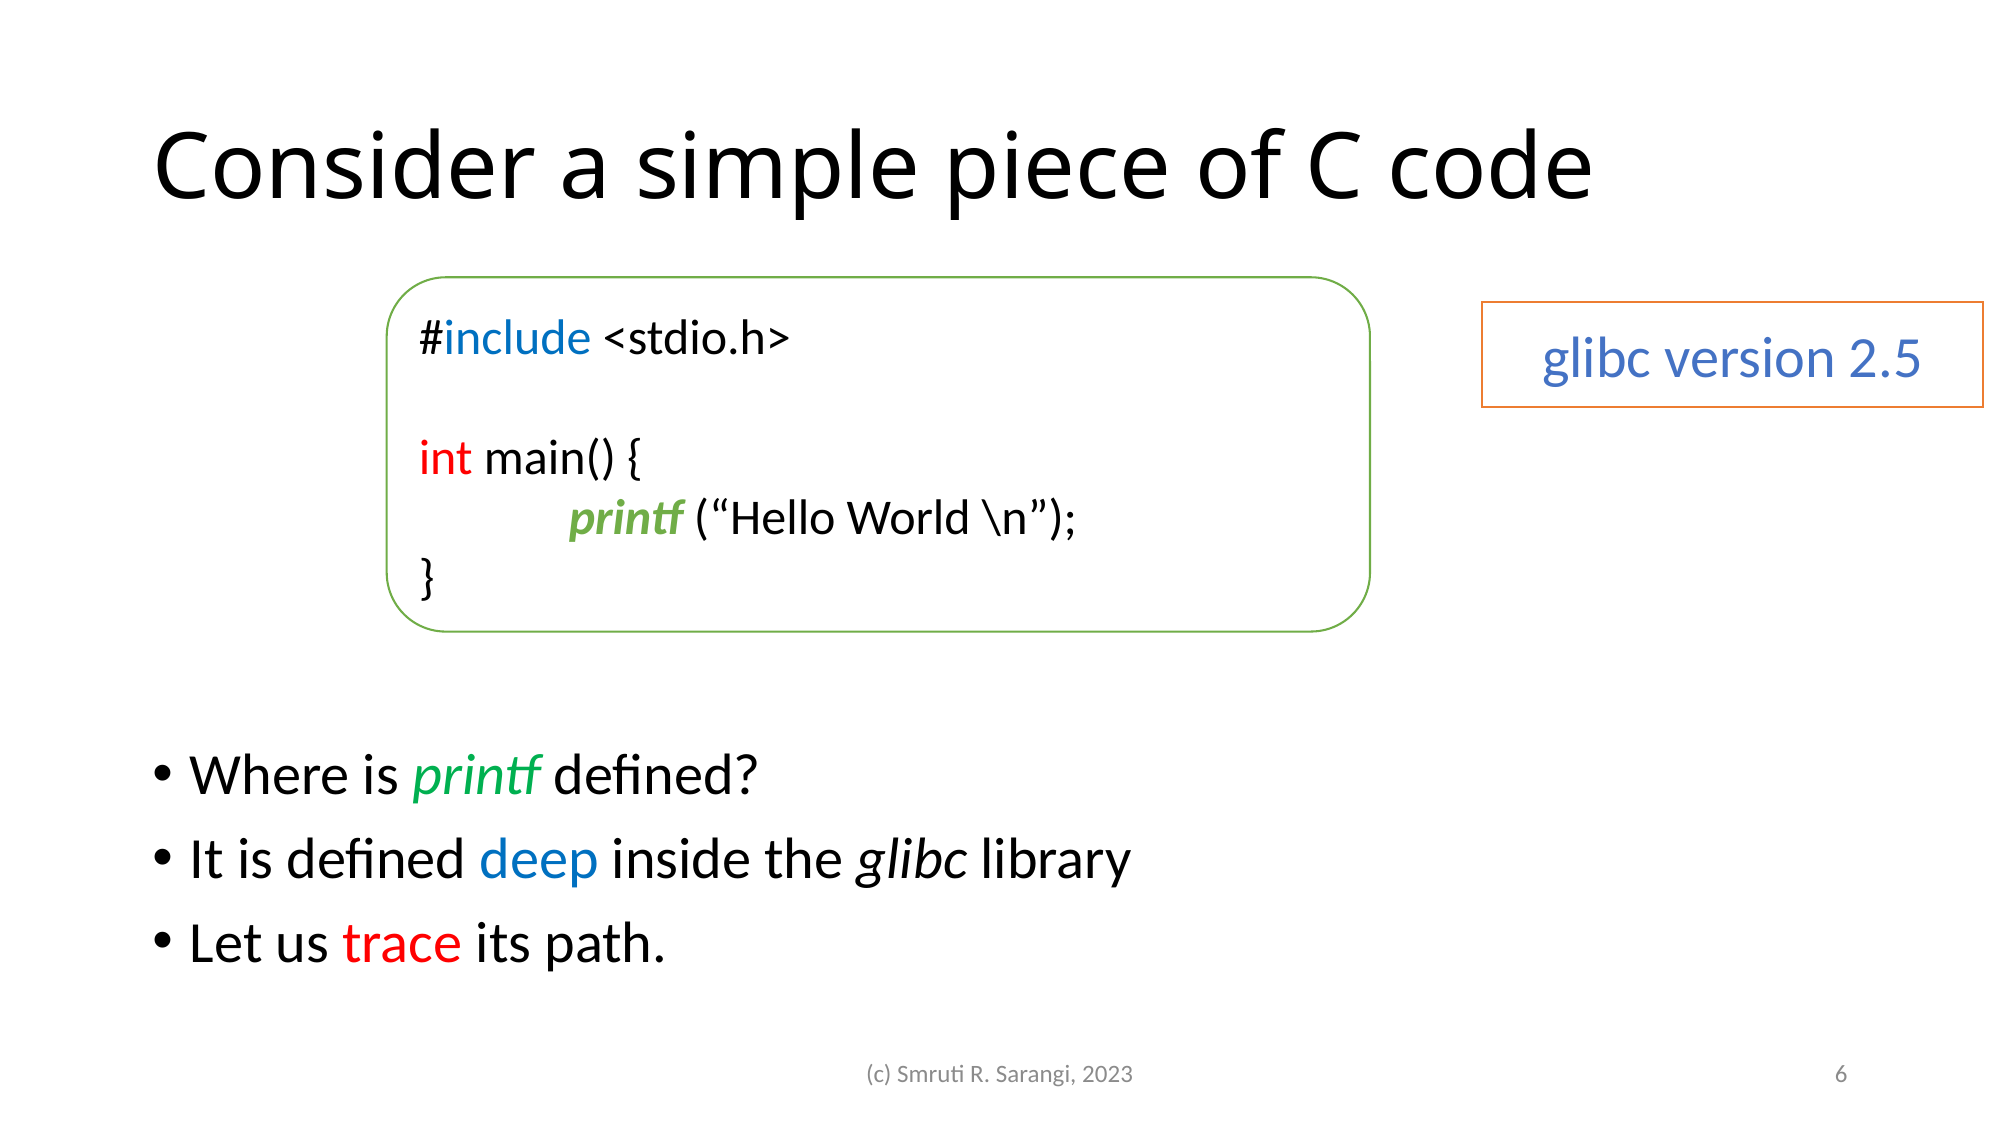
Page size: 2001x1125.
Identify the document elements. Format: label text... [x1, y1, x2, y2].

text_box glibc version 2.5 [1481, 301, 1984, 408]
title Consider a simple piece of C code [137, 59, 1863, 278]
text_box #include <stdio.h> int main() { printf (“Hello World \n”); } [385, 276, 1372, 633]
slide_number 6 [1412, 1042, 1863, 1103]
list Where is printf defined? It is defined deep inside the glibc library Let us trace its path. [137, 736, 1863, 1014]
footer (c) Smruti R. Sarangi, 2023 [662, 1042, 1338, 1103]
